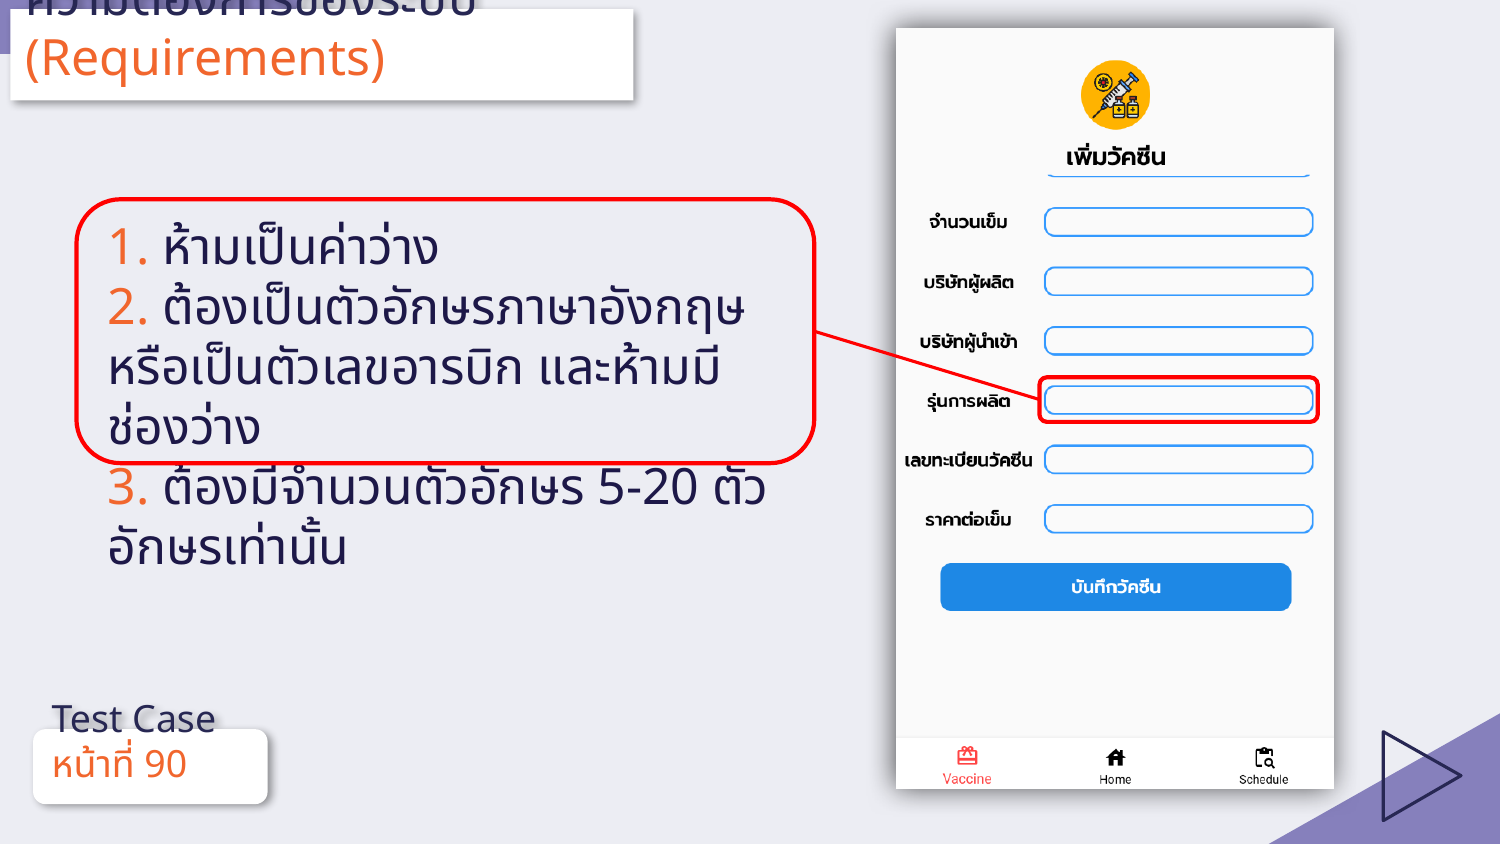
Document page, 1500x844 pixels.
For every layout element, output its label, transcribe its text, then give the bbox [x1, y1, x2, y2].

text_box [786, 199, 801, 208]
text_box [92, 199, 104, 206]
text_box Test Case หน้าที่ 90 [30, 726, 270, 807]
picture [895, 28, 1334, 790]
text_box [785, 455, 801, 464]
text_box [814, 331, 1040, 400]
title ความต้องการของระบบ (Requirements) [8, 7, 636, 102]
text_box [74, 197, 817, 466]
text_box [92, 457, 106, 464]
